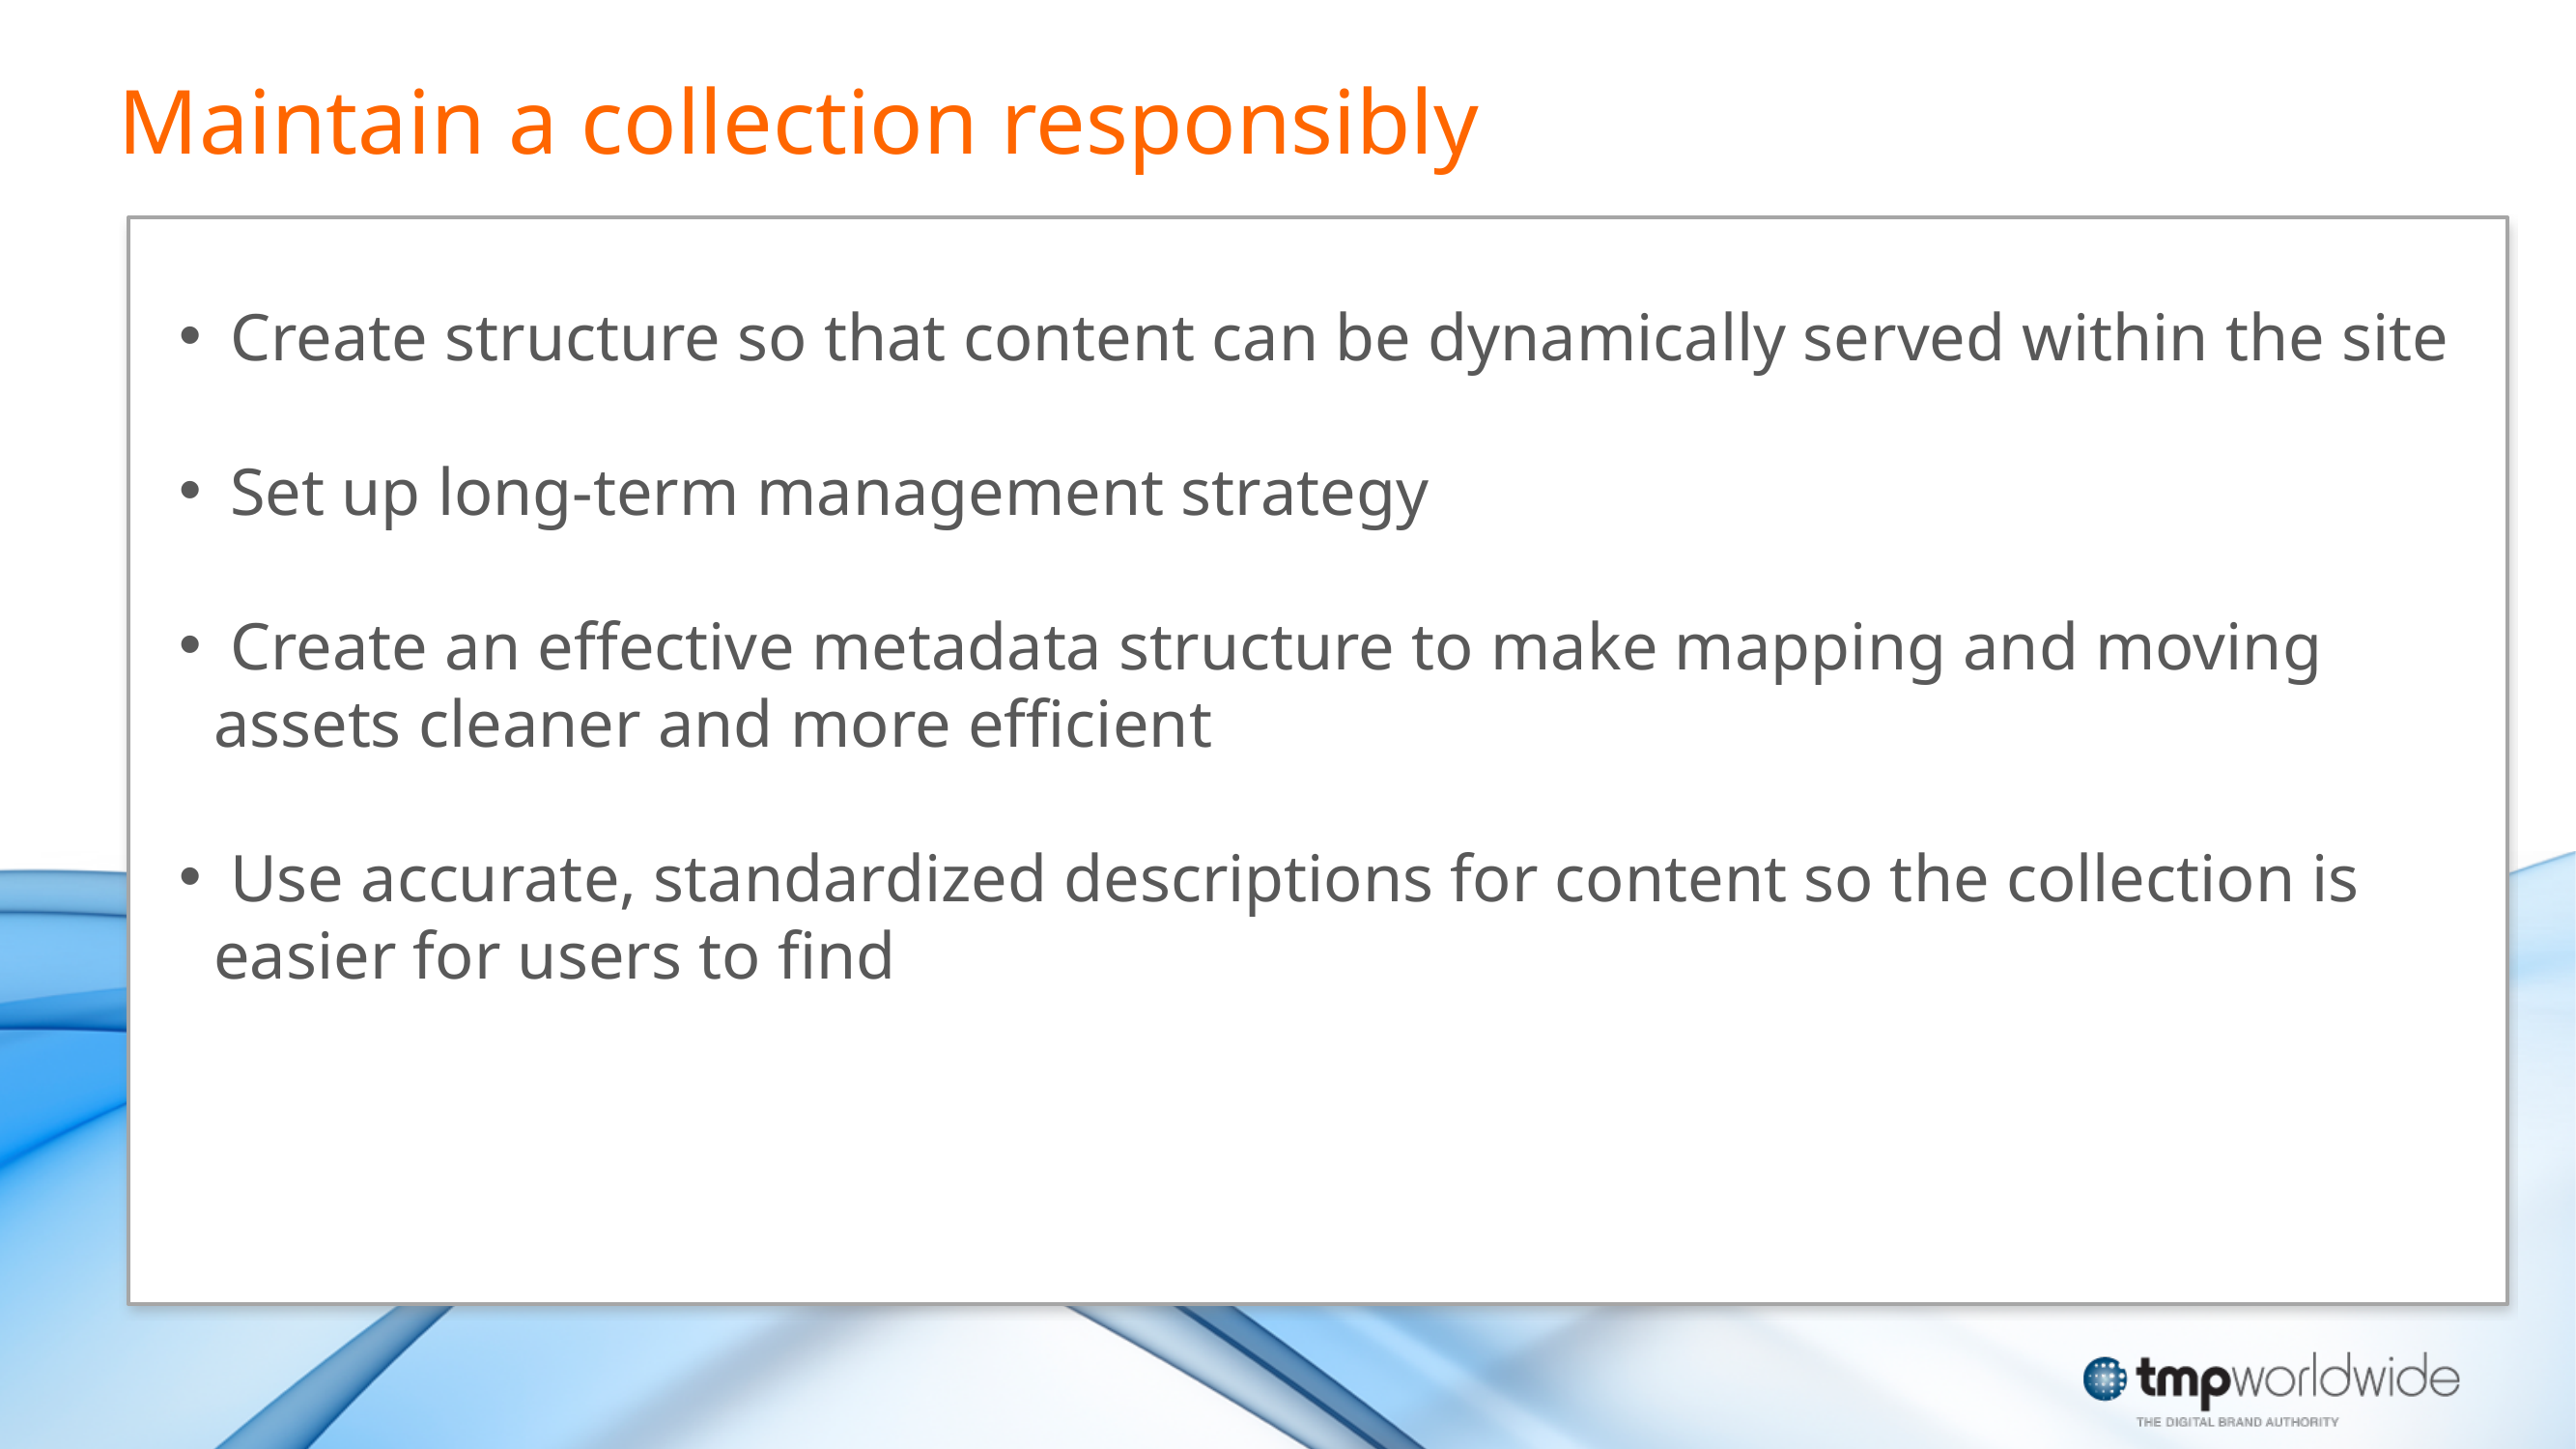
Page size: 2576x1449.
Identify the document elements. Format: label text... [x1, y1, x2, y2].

picture [0, 851, 2576, 1449]
text_box Maintain a collection responsibly [104, 58, 2423, 217]
text_box [128, 216, 2507, 1304]
text_box Create structure so that content can be dynamically served within the site Set up long-term management strategy Create an effective metadata structure to make mapping and moving assets cleaner and more efficient Use accurate, standardized descriptions for content so the collection is easier for users to find [164, 289, 2483, 999]
